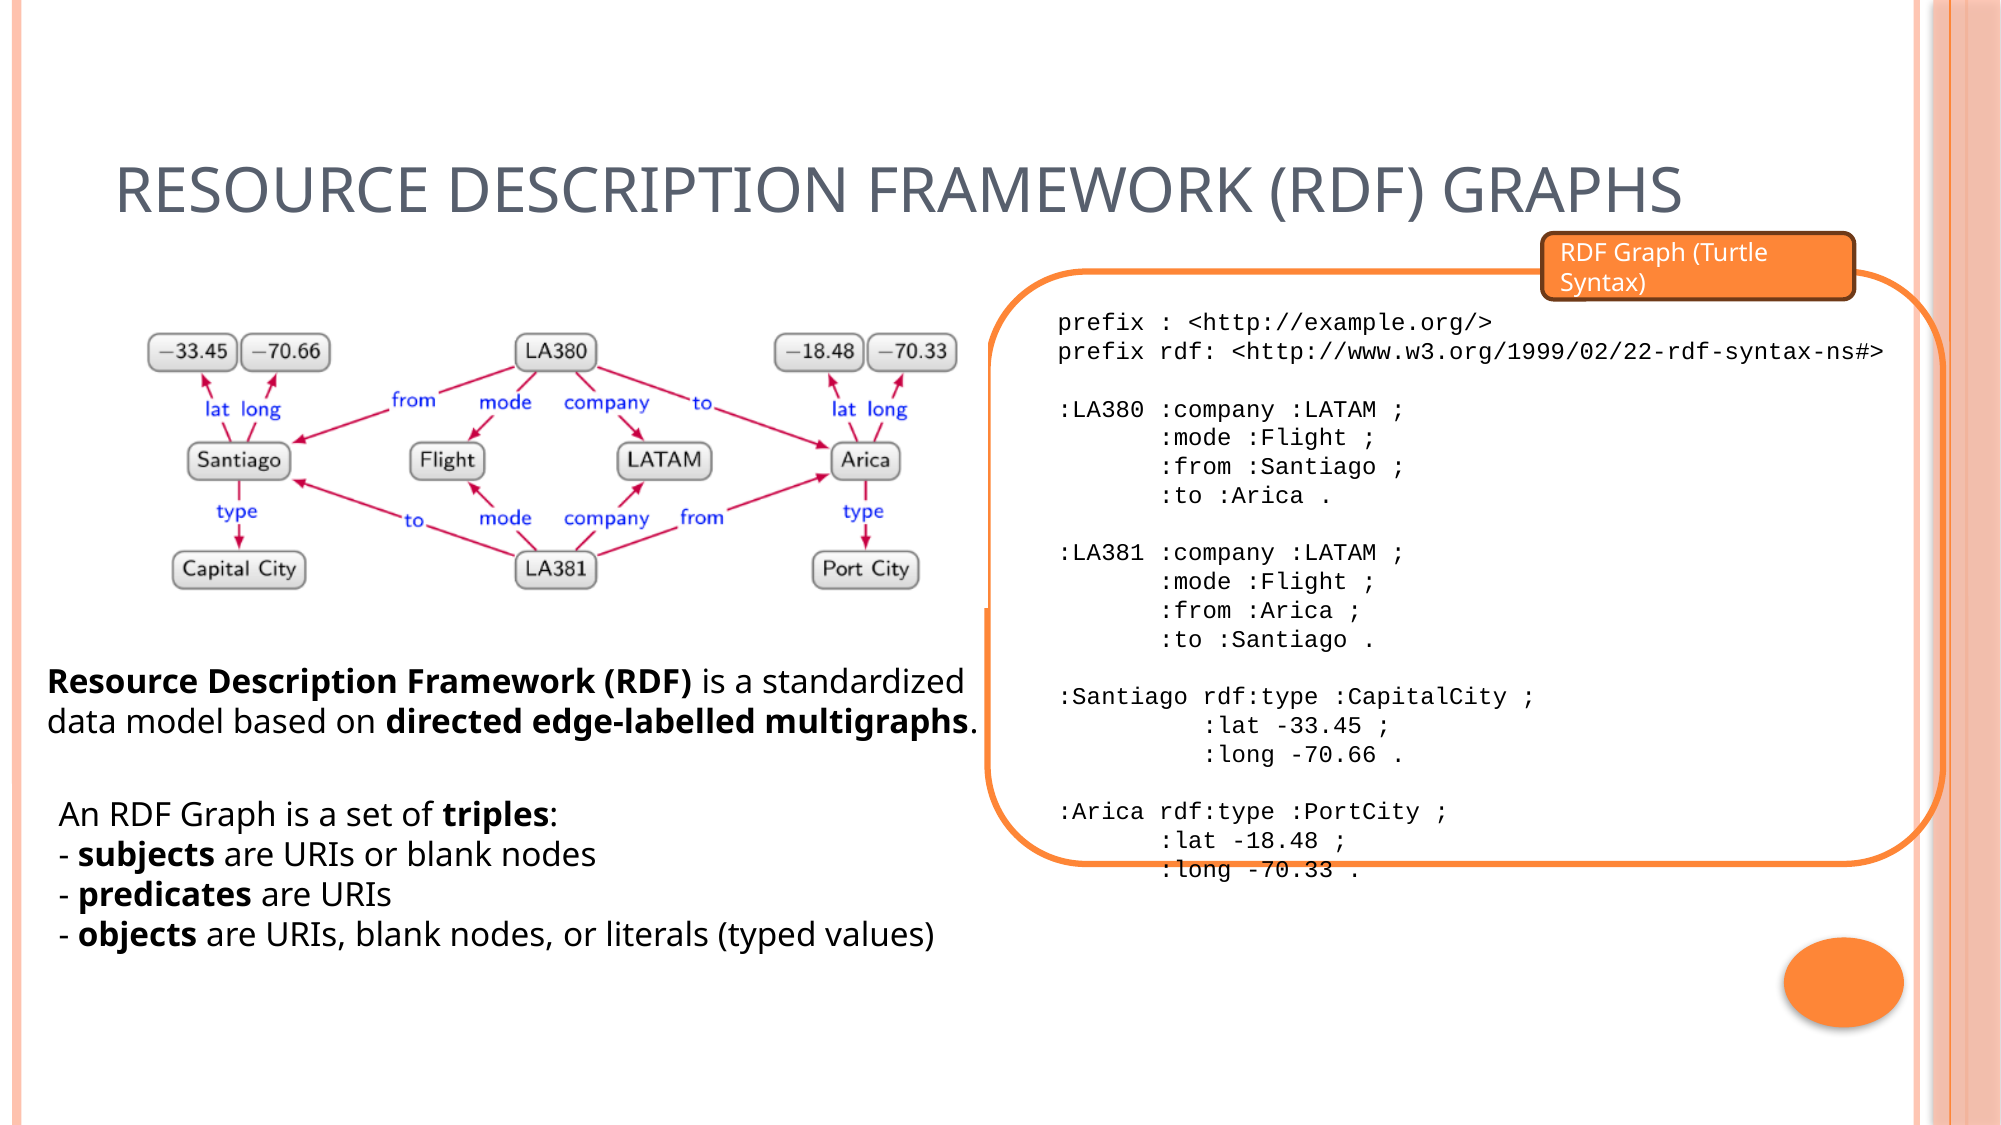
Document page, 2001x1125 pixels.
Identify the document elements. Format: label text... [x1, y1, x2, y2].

text_box [985, 269, 1544, 856]
title Resource Description Framework (RDF) Graphs [99, 45, 1734, 233]
text_box Resource Description Framework (RDF) is a standardized data model based on directed edge-labelled multigraphs. [32, 652, 1000, 748]
text_box An RDF Graph is a set of triples: - subjects are URIs or blank nodes - predicates are URIs - objects are URIs, blank nodes, or literals (typed values) [43, 785, 951, 961]
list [136, 314, 988, 609]
text_box [1853, 270, 1916, 299]
list prefix : <http://example.org/> prefix rdf: <http://www.w3.org/1999/02/22-rdf-syntax-ns#> :LA380 :company :LATAM ; :mode :Flight ; :from :Santiago ; :to :Arica . :LA381 :company :LATAM ; :mode :Flight ; :from :Arica ; :to :Santiago . :Santiago rdf:type :CapitalCity ; :lat -33.45 ; :long -70.66 . :Arica rdf:type :PortCity ; :lat -18.48 ; :long -70.33 . [1042, 299, 1944, 892]
text_box RDF Graph (Turtle Syntax) [1540, 230, 1857, 302]
